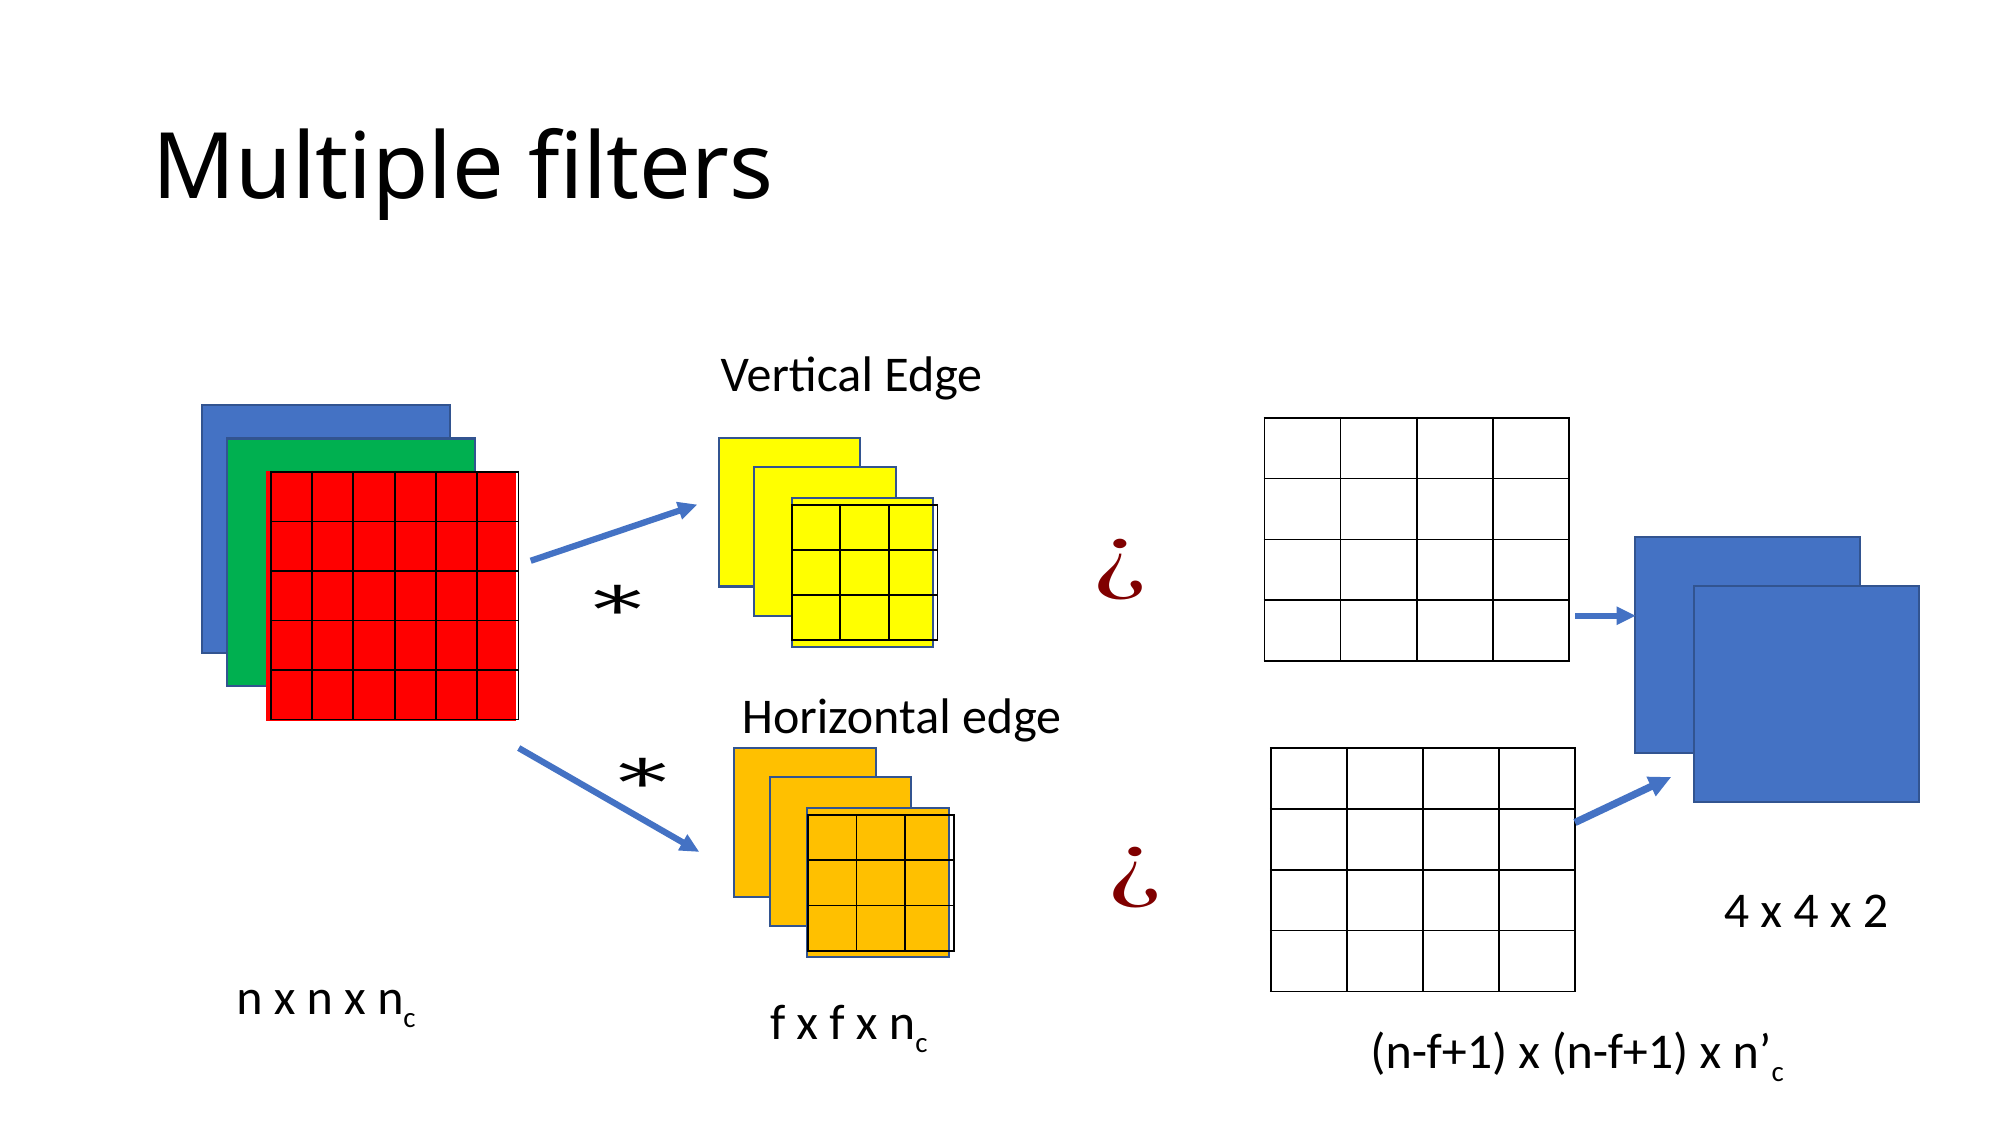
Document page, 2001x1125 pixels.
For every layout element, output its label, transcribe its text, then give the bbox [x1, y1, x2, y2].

table_cell [1500, 810, 1574, 869]
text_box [518, 748, 699, 852]
table_cell [1341, 479, 1416, 539]
table_cell [1418, 601, 1492, 660]
table_cell [1348, 810, 1422, 869]
table_header [1341, 419, 1416, 478]
table_cell [949, 906, 953, 950]
text_box (n-f+1) x (n-f+1) x n’c [1355, 1011, 1799, 1095]
table_cell [949, 861, 953, 905]
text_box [201, 405, 515, 720]
text_box 4 x 4 x 2 [1709, 869, 1904, 945]
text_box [530, 504, 697, 561]
table_cell [1500, 871, 1574, 930]
table_cell [1494, 540, 1568, 599]
table_cell [1418, 540, 1492, 599]
table_cell [1348, 871, 1422, 930]
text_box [718, 437, 934, 647]
table_cell [1341, 540, 1416, 599]
table_header [949, 816, 953, 859]
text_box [734, 748, 949, 958]
table_cell [1265, 540, 1340, 599]
text_box [1634, 536, 1861, 754]
title Multiple filters [137, 59, 1863, 278]
table_cell [1272, 871, 1346, 930]
table_cell [1424, 810, 1498, 869]
table_cell [1494, 479, 1568, 539]
text_box Horizontal edge [727, 676, 1077, 751]
table_header [1348, 749, 1422, 808]
text_box [1693, 585, 1920, 803]
table_cell [1494, 601, 1568, 660]
table_header [1272, 749, 1346, 808]
table_header [1265, 419, 1340, 478]
table_cell [1348, 931, 1422, 991]
table_cell [1272, 931, 1346, 991]
text_box f x f x nc [755, 982, 943, 1066]
text_box Vertical Edge [705, 333, 998, 409]
table_cell [1272, 810, 1346, 869]
table_cell [1424, 871, 1498, 930]
table_cell [1500, 931, 1574, 991]
table_cell [1418, 479, 1492, 539]
table_cell [1341, 601, 1416, 660]
table_header [1500, 749, 1574, 808]
table_header [1424, 749, 1498, 808]
table_cell [1265, 479, 1340, 539]
table_header [1418, 419, 1492, 478]
table_cell [1265, 601, 1340, 660]
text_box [1574, 777, 1671, 823]
table_header [1494, 419, 1568, 478]
text_box n x n x nc [221, 957, 431, 1041]
table_cell [1424, 931, 1498, 991]
